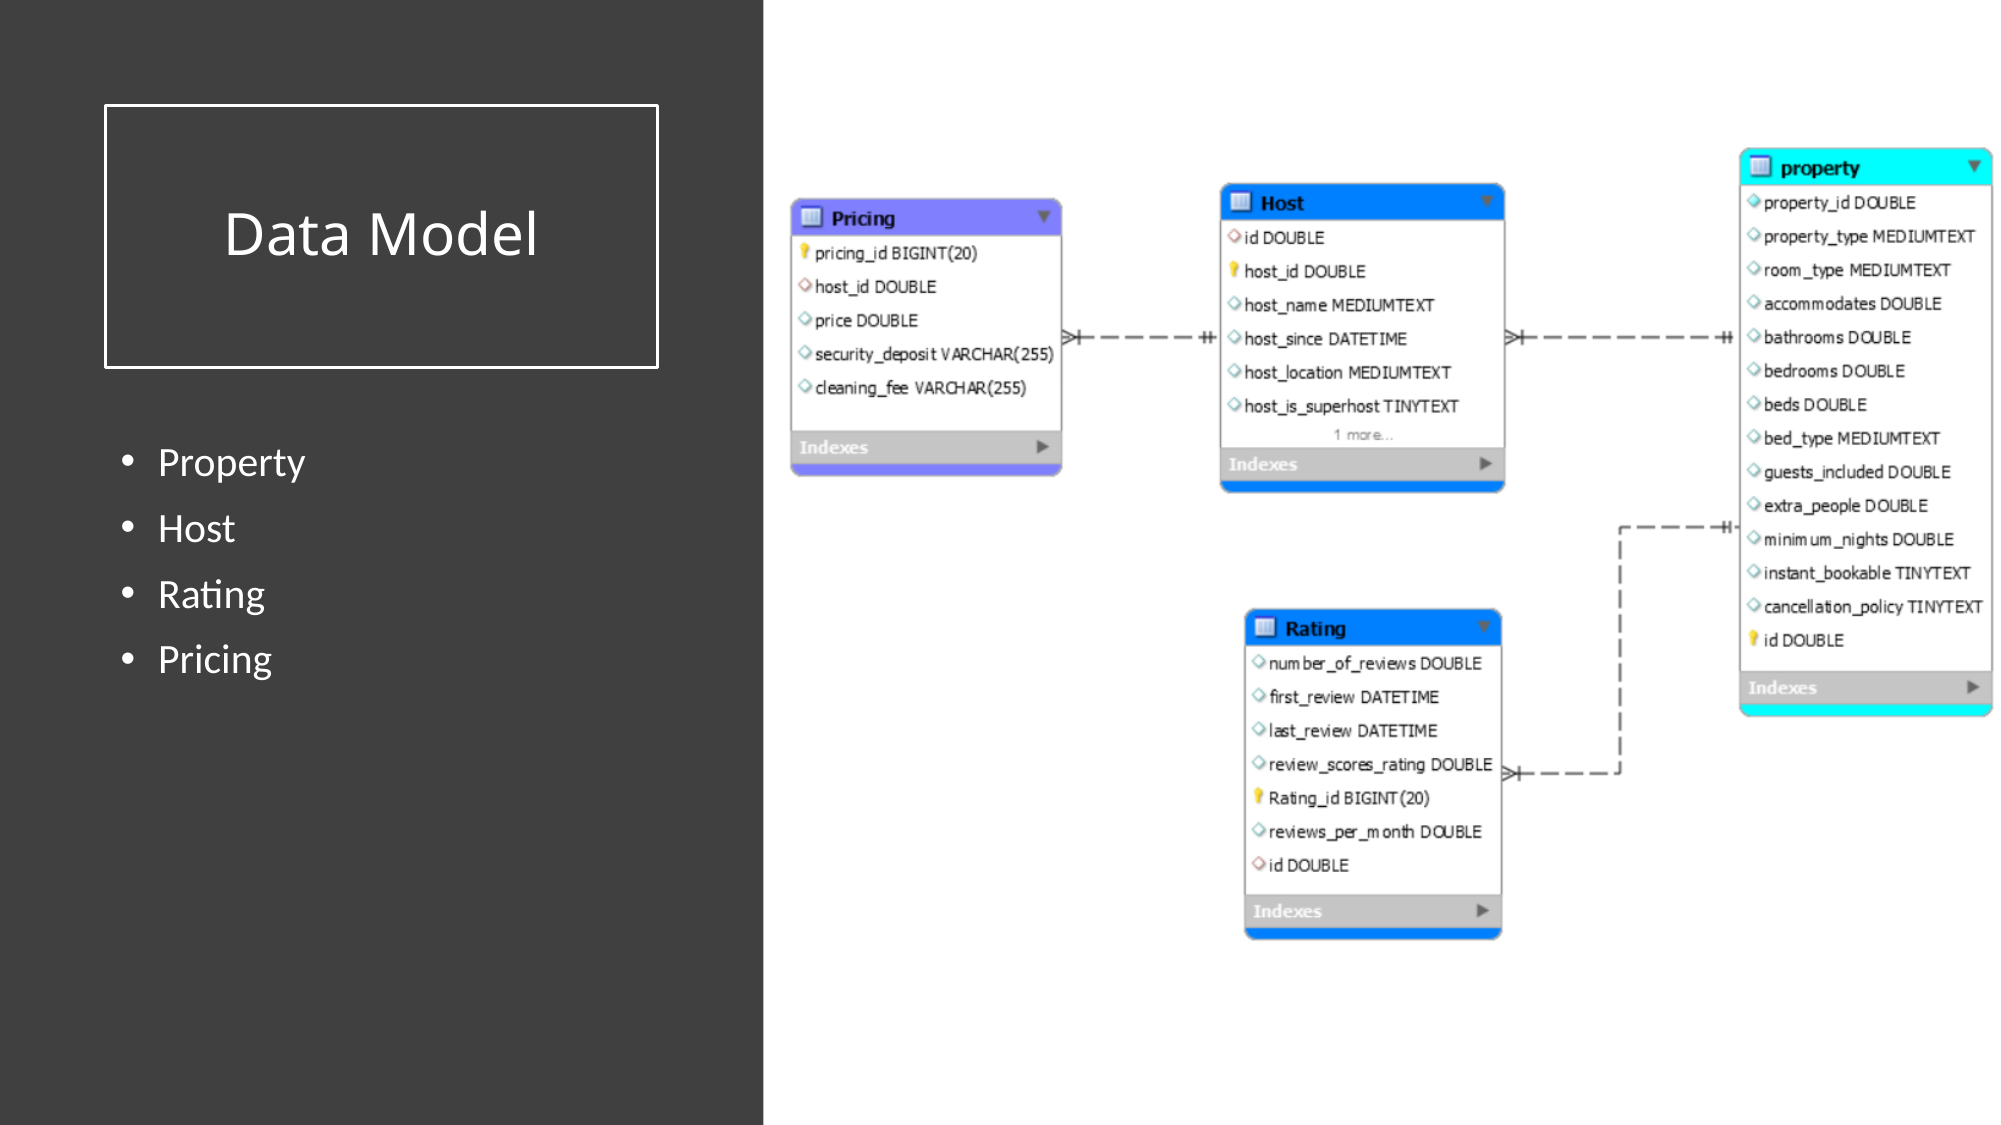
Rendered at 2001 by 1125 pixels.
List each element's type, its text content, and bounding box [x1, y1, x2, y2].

text_box [0, 0, 764, 1125]
list Property Host Rating Pricing [105, 432, 658, 994]
picture [774, 145, 2000, 943]
title Data Model [105, 105, 658, 368]
